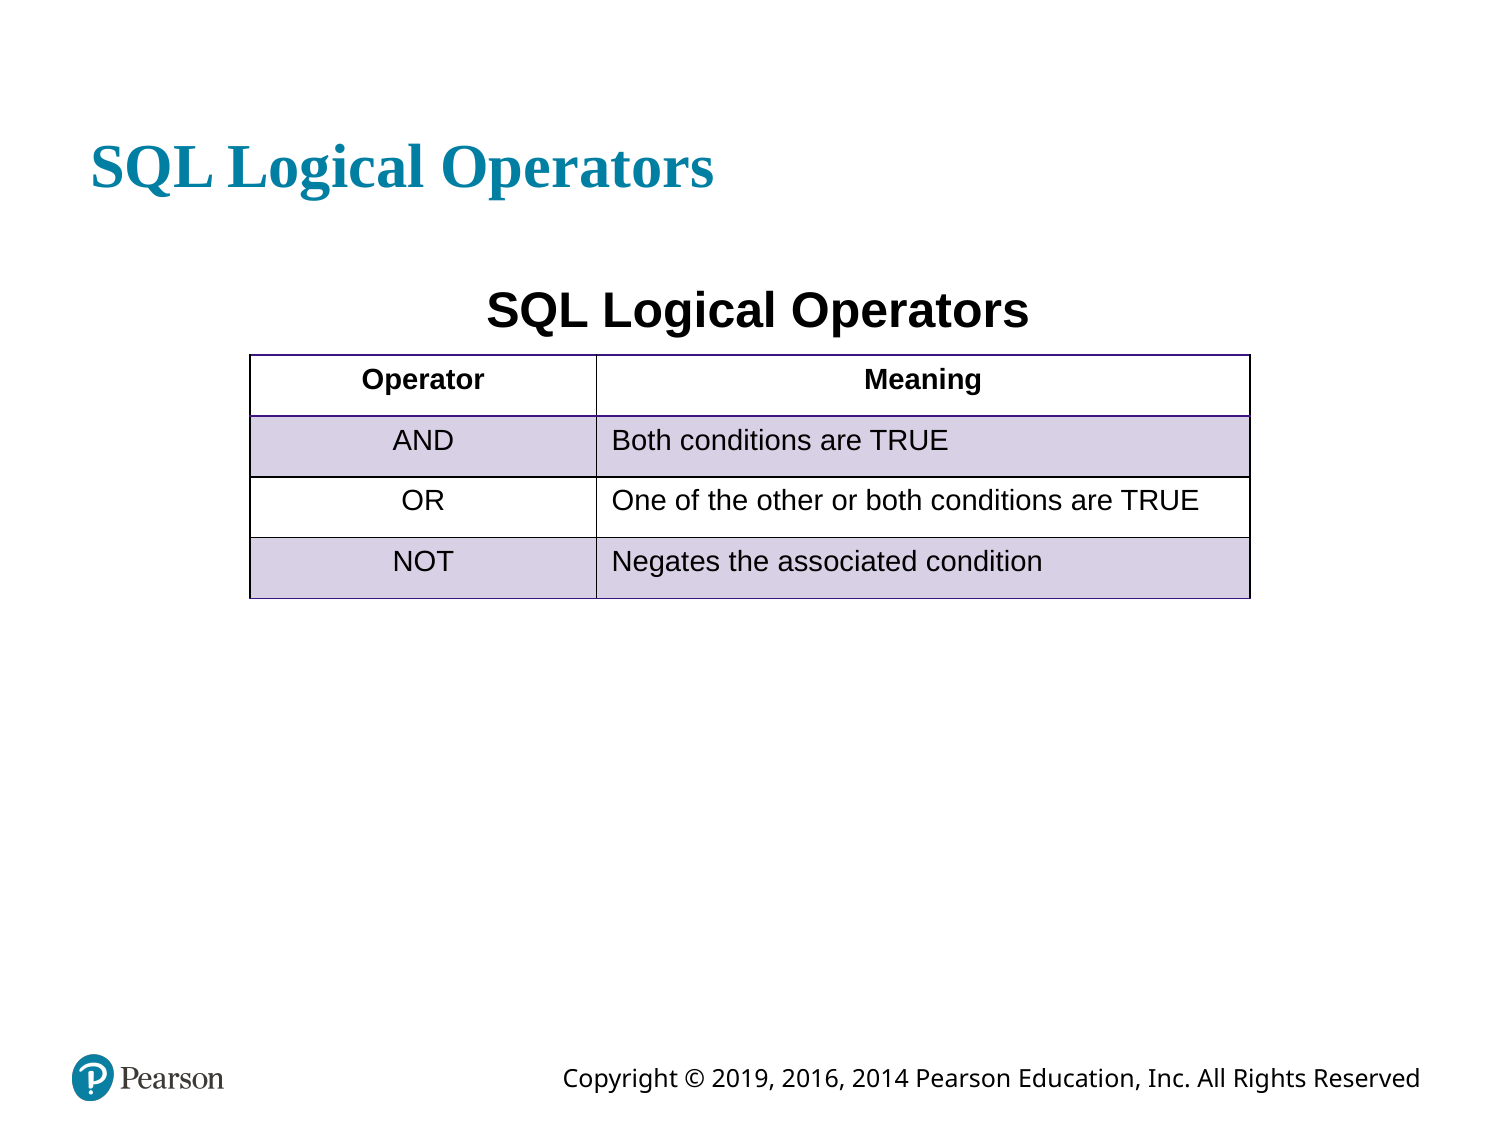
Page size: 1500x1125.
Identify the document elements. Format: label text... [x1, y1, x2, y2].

picture [98, 1054, 224, 1101]
table_header Operator [251, 356, 596, 415]
table_cell One of the other or both conditions are TRUE [597, 478, 1249, 537]
picture [80, 1063, 106, 1088]
table_cell AND [251, 417, 596, 476]
list SQL Logical Operators [75, 262, 1425, 1005]
table_cell Both conditions are TRUE [597, 417, 1249, 476]
title SQL Logical Operators [75, 35, 1425, 216]
table_cell NOT [251, 538, 596, 598]
picture [72, 1054, 88, 1070]
table_cell Negates the associated condition [597, 538, 1249, 598]
table_header Meaning [597, 356, 1249, 415]
picture [72, 1087, 83, 1101]
table_cell OR [251, 478, 596, 537]
